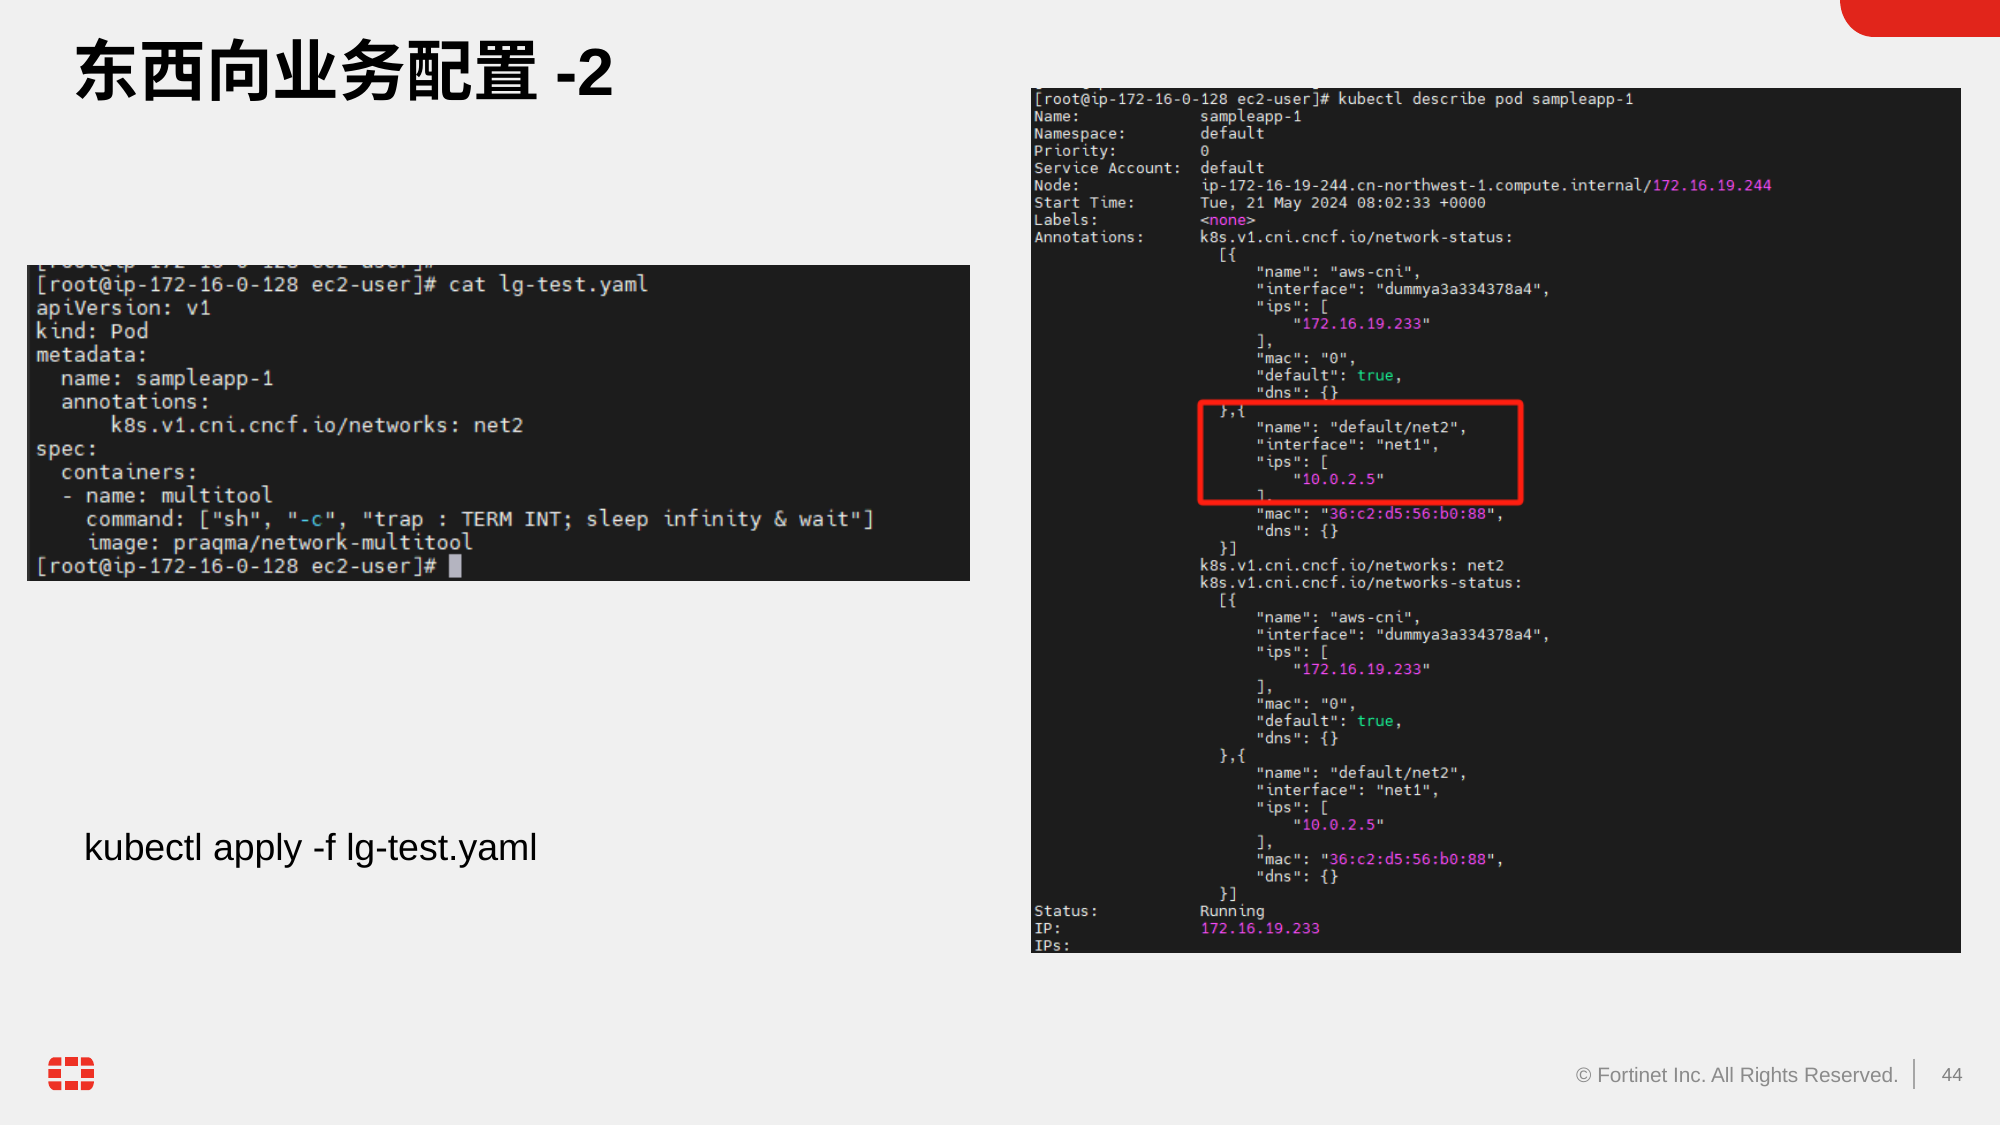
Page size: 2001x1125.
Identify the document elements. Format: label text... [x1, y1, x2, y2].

picture [1031, 88, 1961, 954]
title 东西向业务配置-2 [57, 30, 1783, 118]
picture [27, 265, 970, 581]
text_box kubectl apply -f lg-test.yaml [69, 815, 866, 876]
